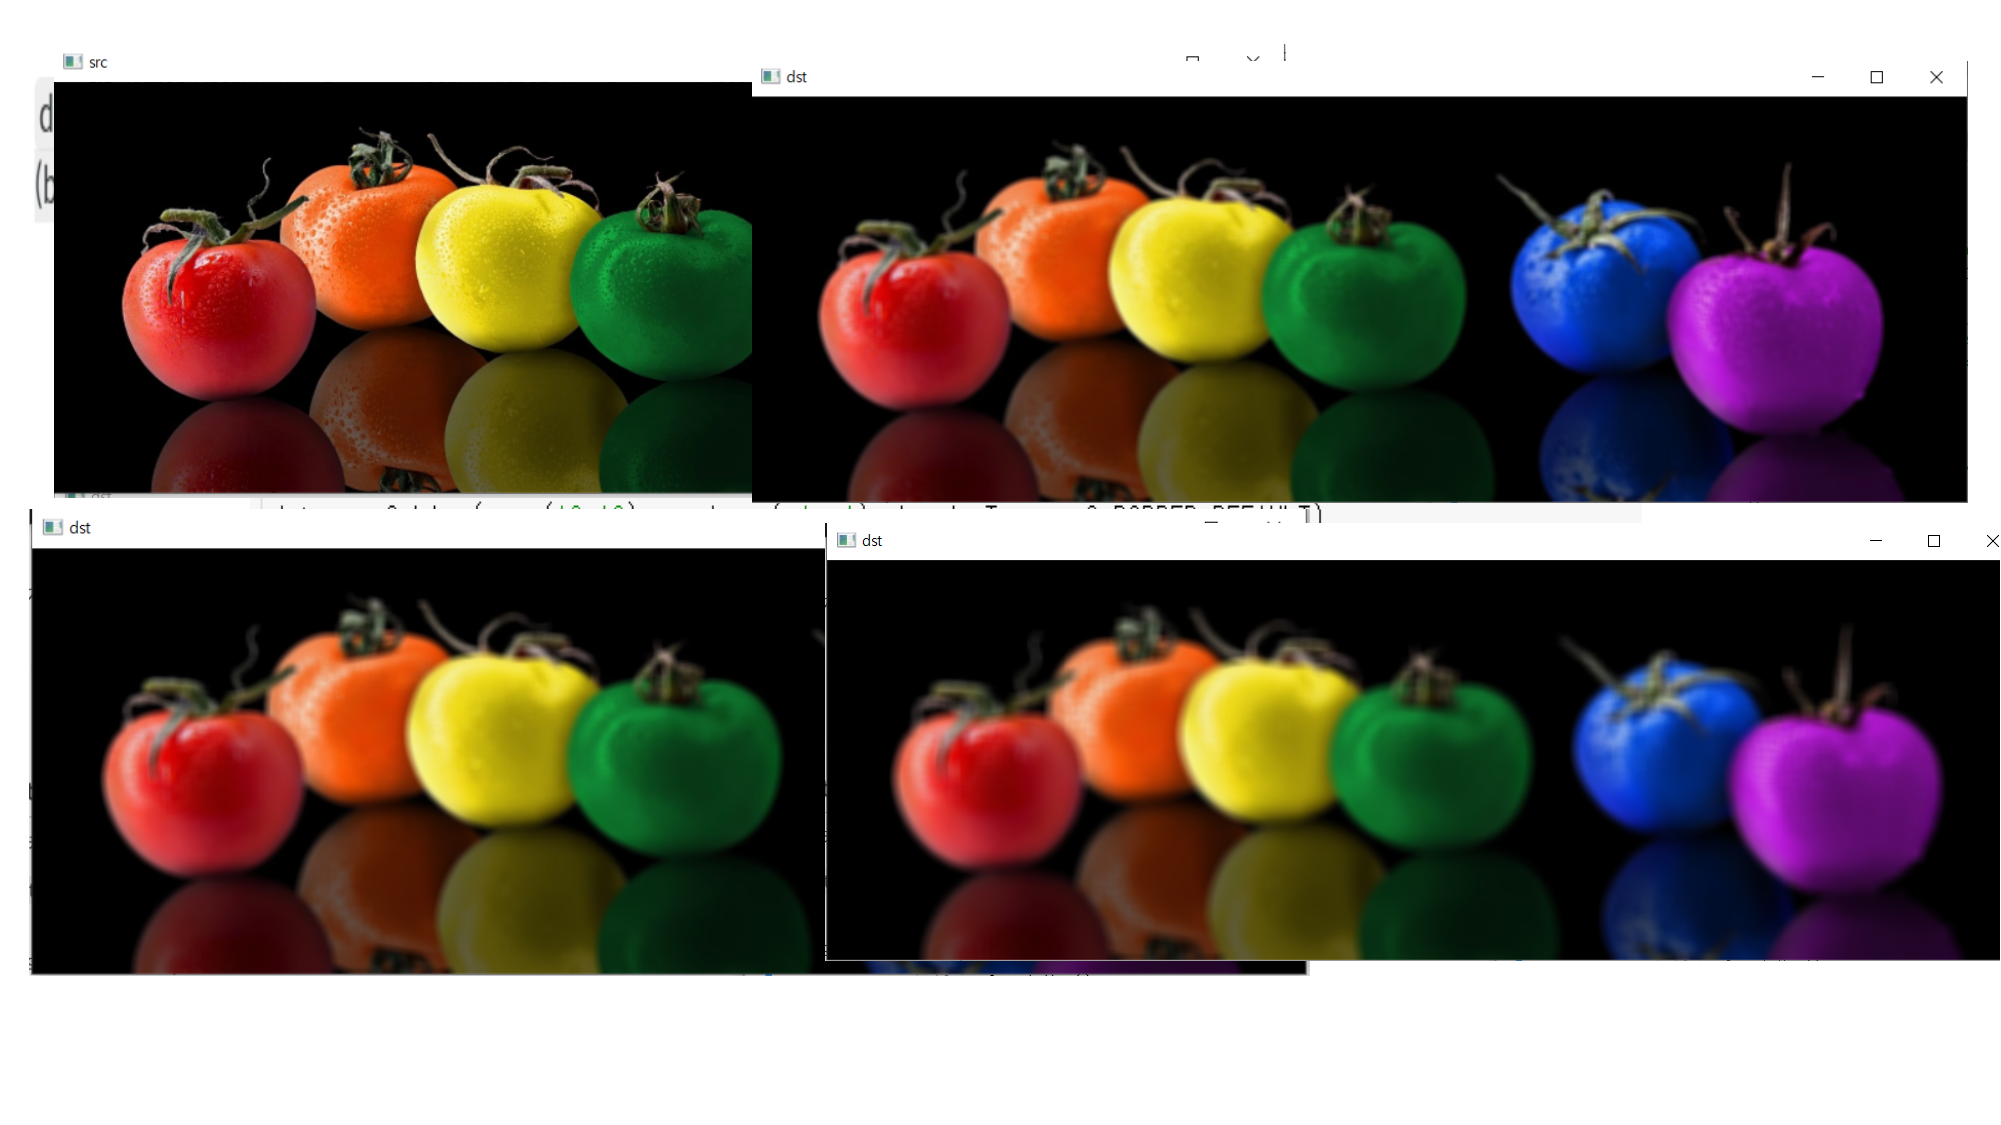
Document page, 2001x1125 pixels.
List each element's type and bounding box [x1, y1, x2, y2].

picture [29, 44, 2000, 976]
